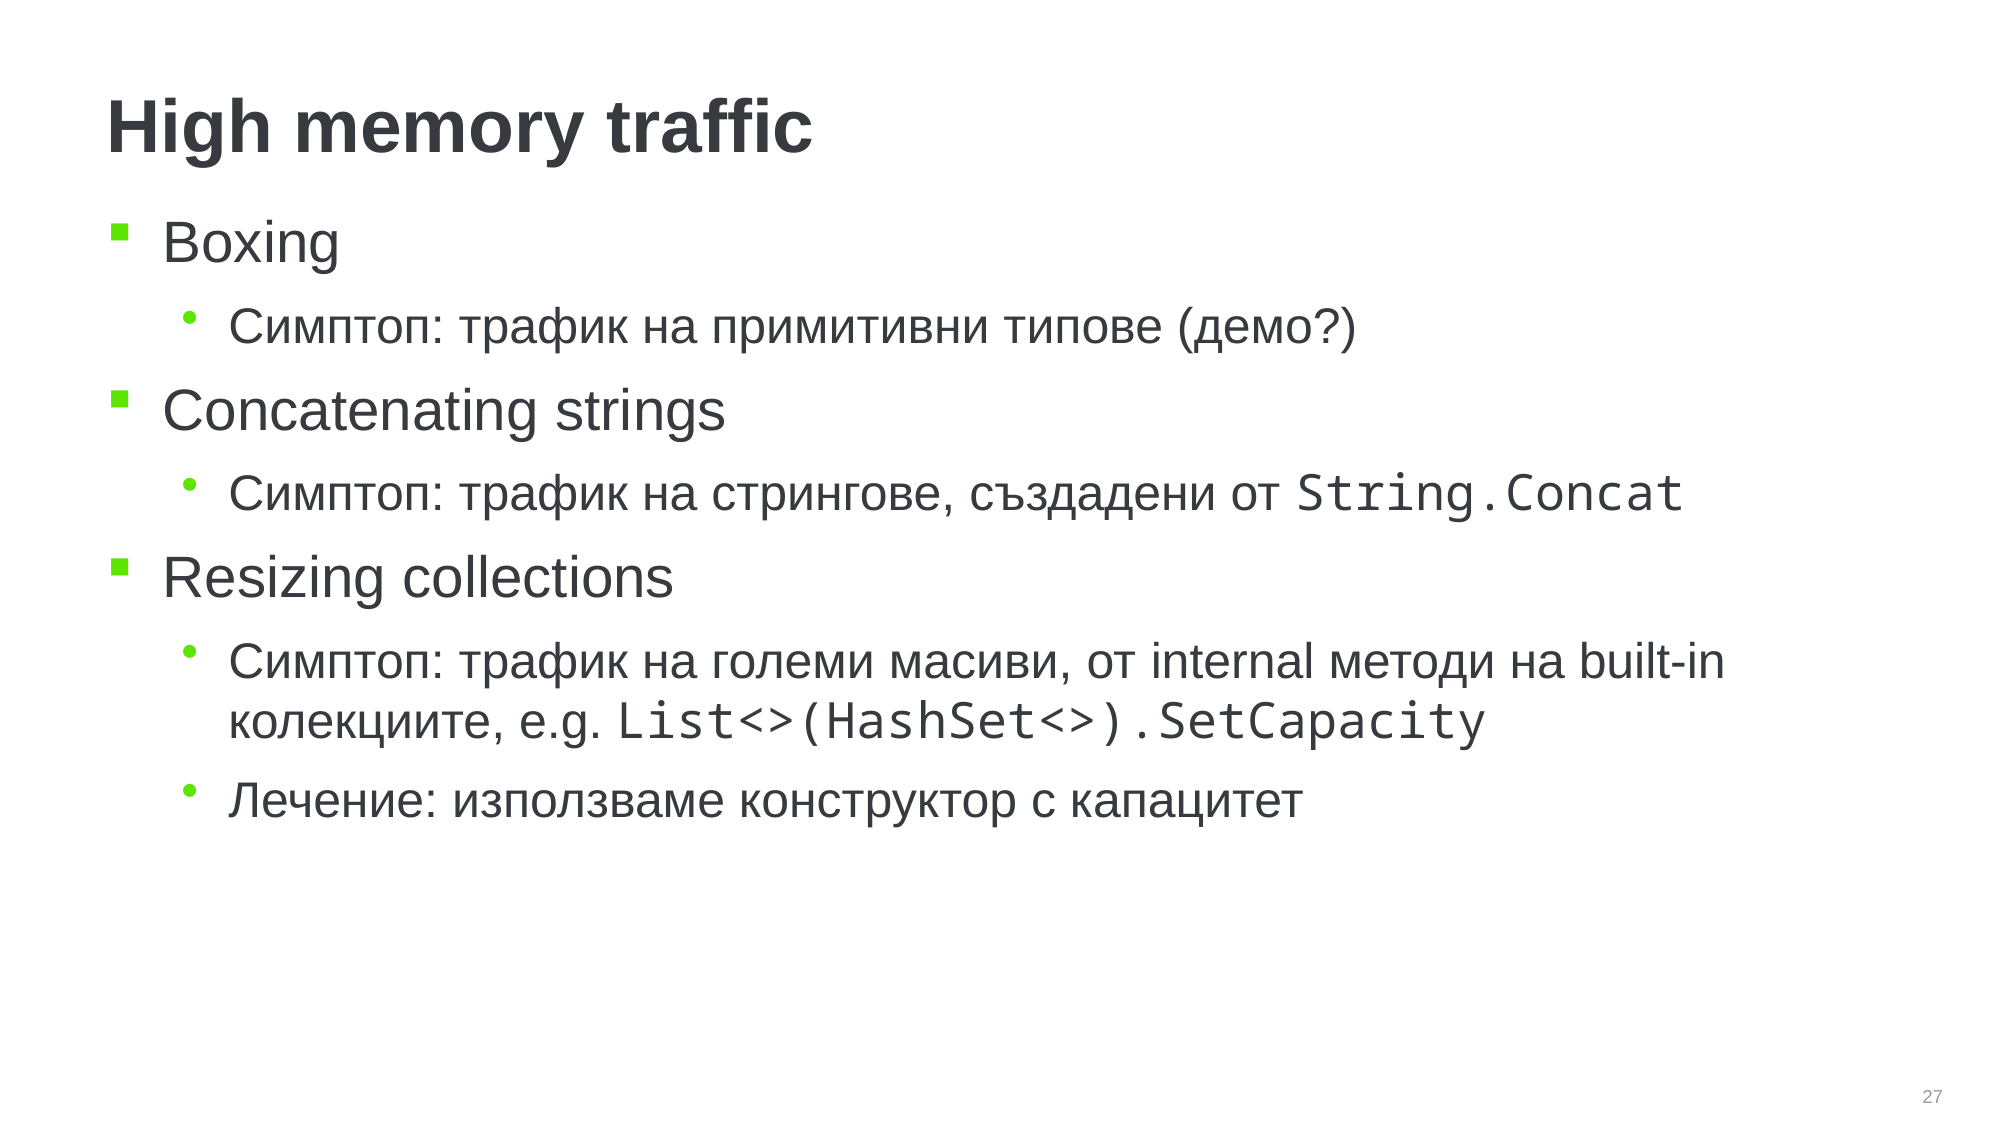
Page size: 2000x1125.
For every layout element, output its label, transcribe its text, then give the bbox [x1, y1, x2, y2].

title High memory traffic [91, 80, 1888, 177]
list Boxing Симптоп: трафик на примитивни типове (демо?) Concatenating strings Симптоп: трафик на стрингове, създадени от String.Concat Resizing collections Симптоп: трафик на големи масиви, от internal методи на built-in колекциите, e.g. List<>(HashSet<>).SetCapacity Лечение: използваме конструктор с капацитет [91, 196, 1888, 1046]
